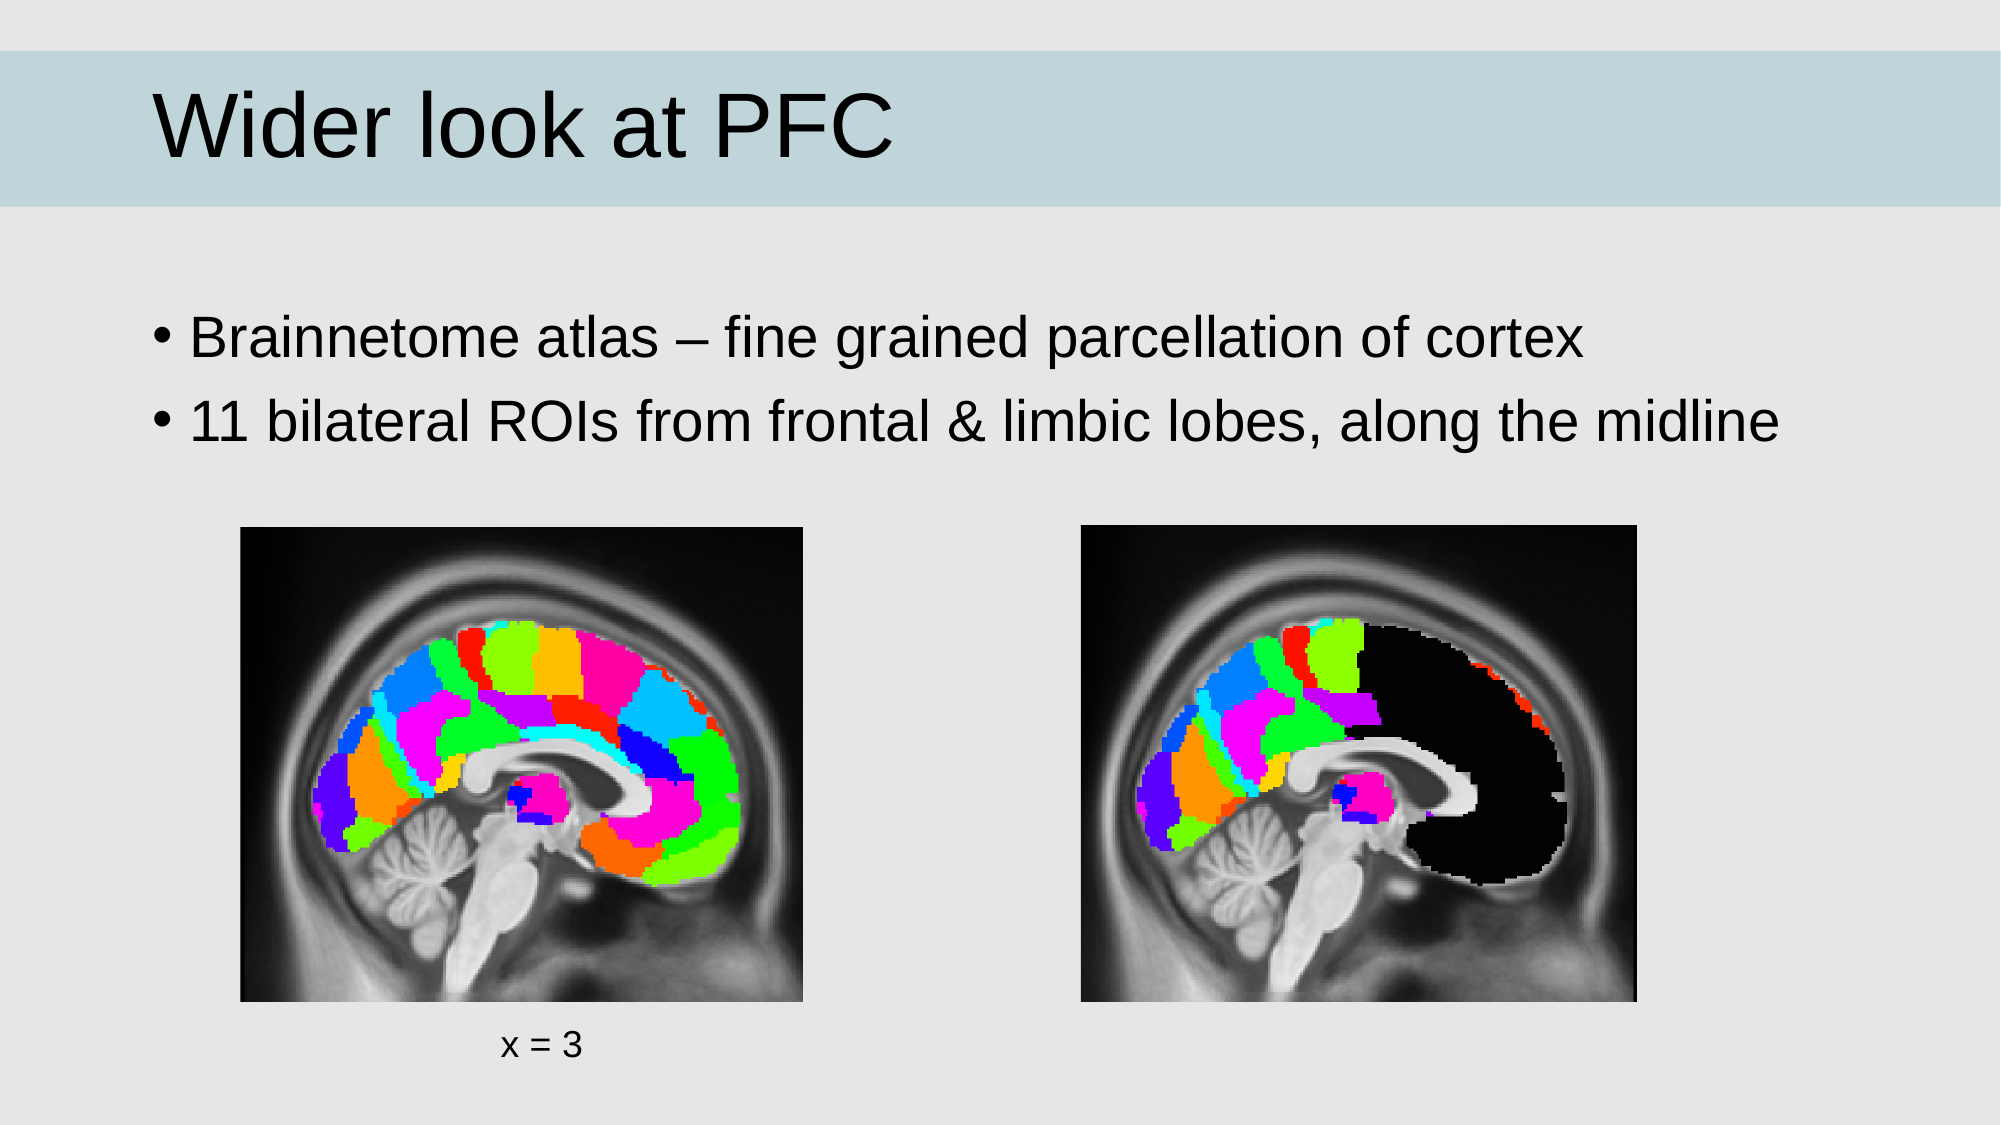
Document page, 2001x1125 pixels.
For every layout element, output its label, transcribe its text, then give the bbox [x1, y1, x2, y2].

text_box x = 3 [485, 1012, 620, 1072]
picture [1080, 524, 1637, 1002]
picture [240, 527, 803, 1002]
title Wider look at PFC [137, 19, 1863, 237]
list Brainnetome atlas – fine grained parcellation of cortex 11 bilateral ROIs from frontal & limbic lobes, along the midline [137, 299, 1863, 1010]
